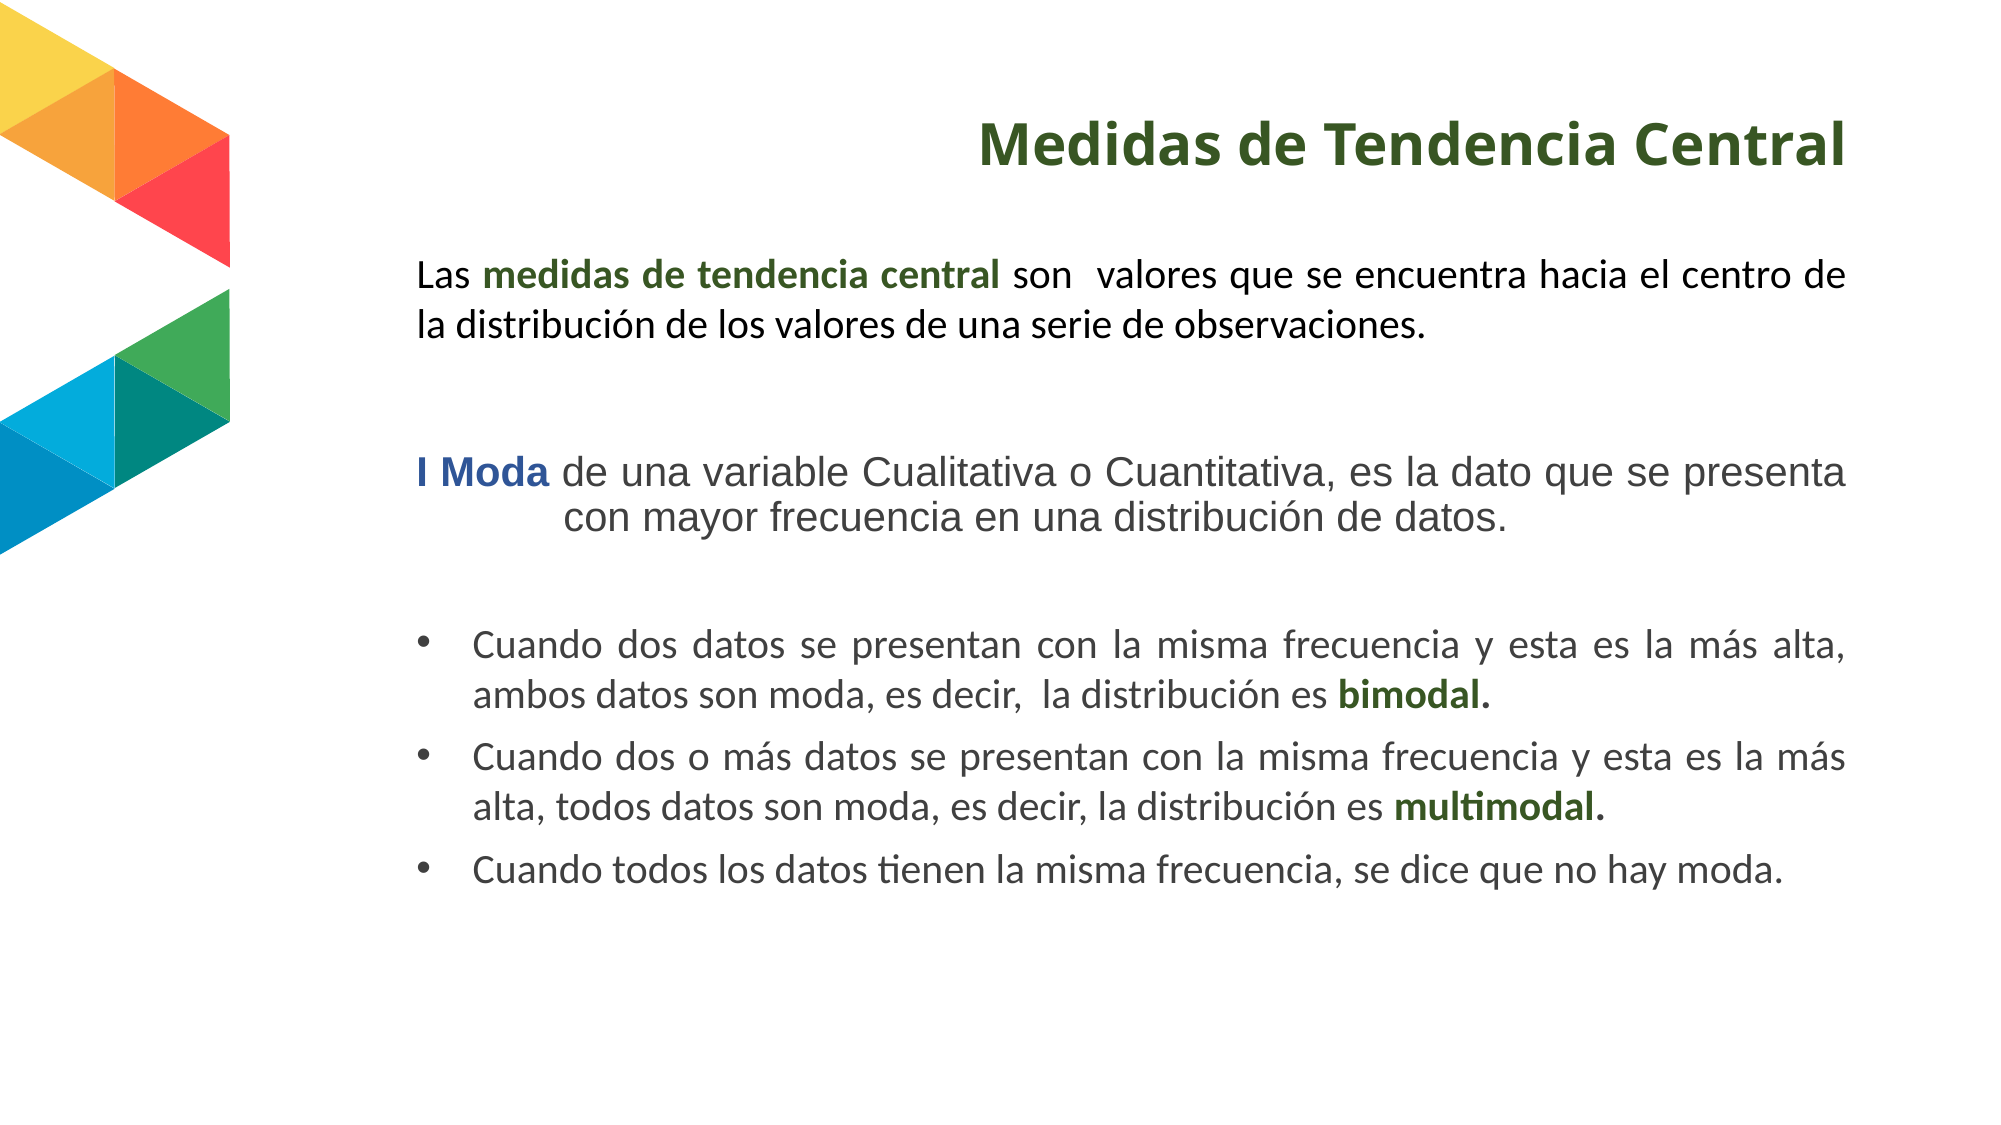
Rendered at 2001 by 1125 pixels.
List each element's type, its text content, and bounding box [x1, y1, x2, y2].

subtitle I Moda de una variable Cualitativa o Cuantitativa, es la dato que se presenta con mayor frecuencia en una distribución de datos. [401, 443, 1862, 563]
title Medidas de Tendencia Central [402, 108, 1863, 181]
text_box Las medidas de tendencia central son valores que se encuentra hacia el centro de la distribución de los valores de una serie de observaciones. [401, 239, 1862, 355]
text_box Cuando dos datos se presentan con la misma frecuencia y esta es la más alta, ambos datos son moda, es decir, la distribución es bimodal. Cuando dos o más datos se presentan con la misma frecuencia y esta es la más alta, todos datos son moda, es decir, la distribución es multimodal. Cuando todos los datos tienen la misma frecuencia, se dice que no hay moda. [401, 609, 1862, 962]
